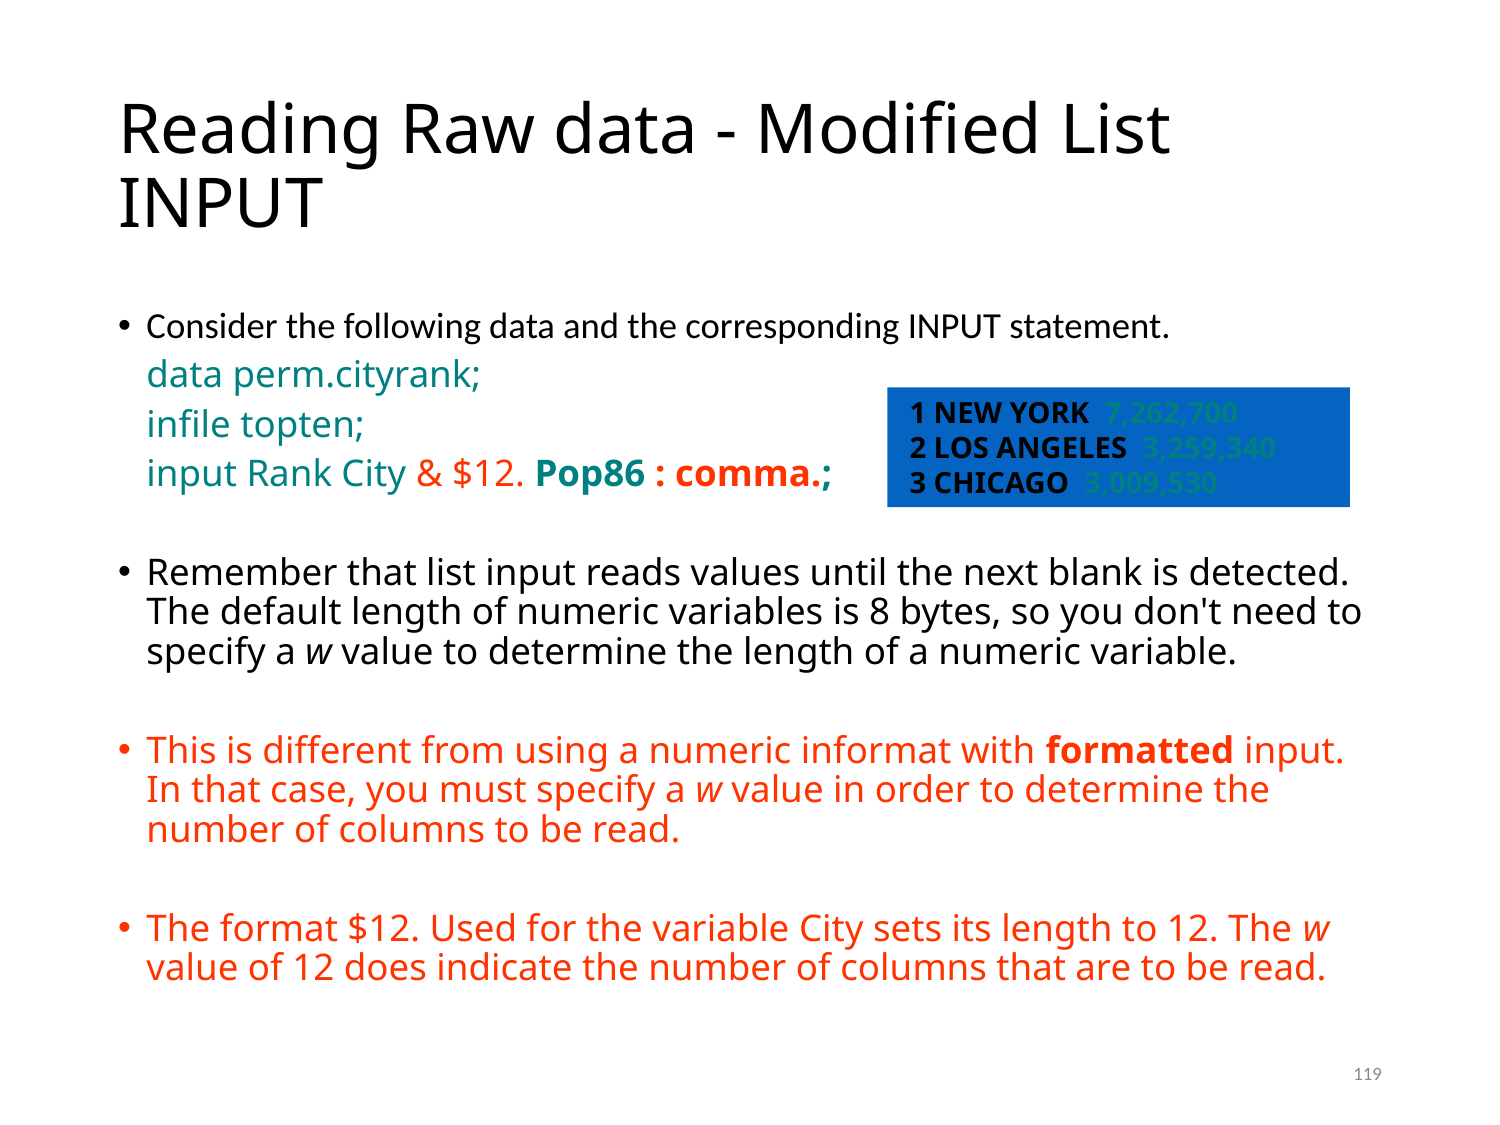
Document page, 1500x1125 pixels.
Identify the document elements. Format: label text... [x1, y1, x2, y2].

text_box 1 NEW YORK 7,262,700 2 LOS ANGELES 3,259,340 3 CHICAGO 3,009,530 [887, 387, 1350, 508]
slide_number 119 [1059, 1042, 1397, 1103]
list Consider the following data and the corresponding INPUT statement. data perm.cityrank; infile topten; input Rank City & $12. Pop86 : comma.; Remember that list input reads values until the next blank is detected. The default length of numeric variables is 8 bytes, so you don't need to specify a w value to determine the length of a numeric variable. This is different from using a numeric informat with formatted input. In that case, you must specify a w value in order to determine the number of columns to be read. The format $12. Used for the variable City sets its length to 12. The w value of 12 does indicate the number of columns that are to be read. [103, 299, 1397, 1014]
title Reading Raw data - Modified List INPUT [103, 59, 1397, 278]
